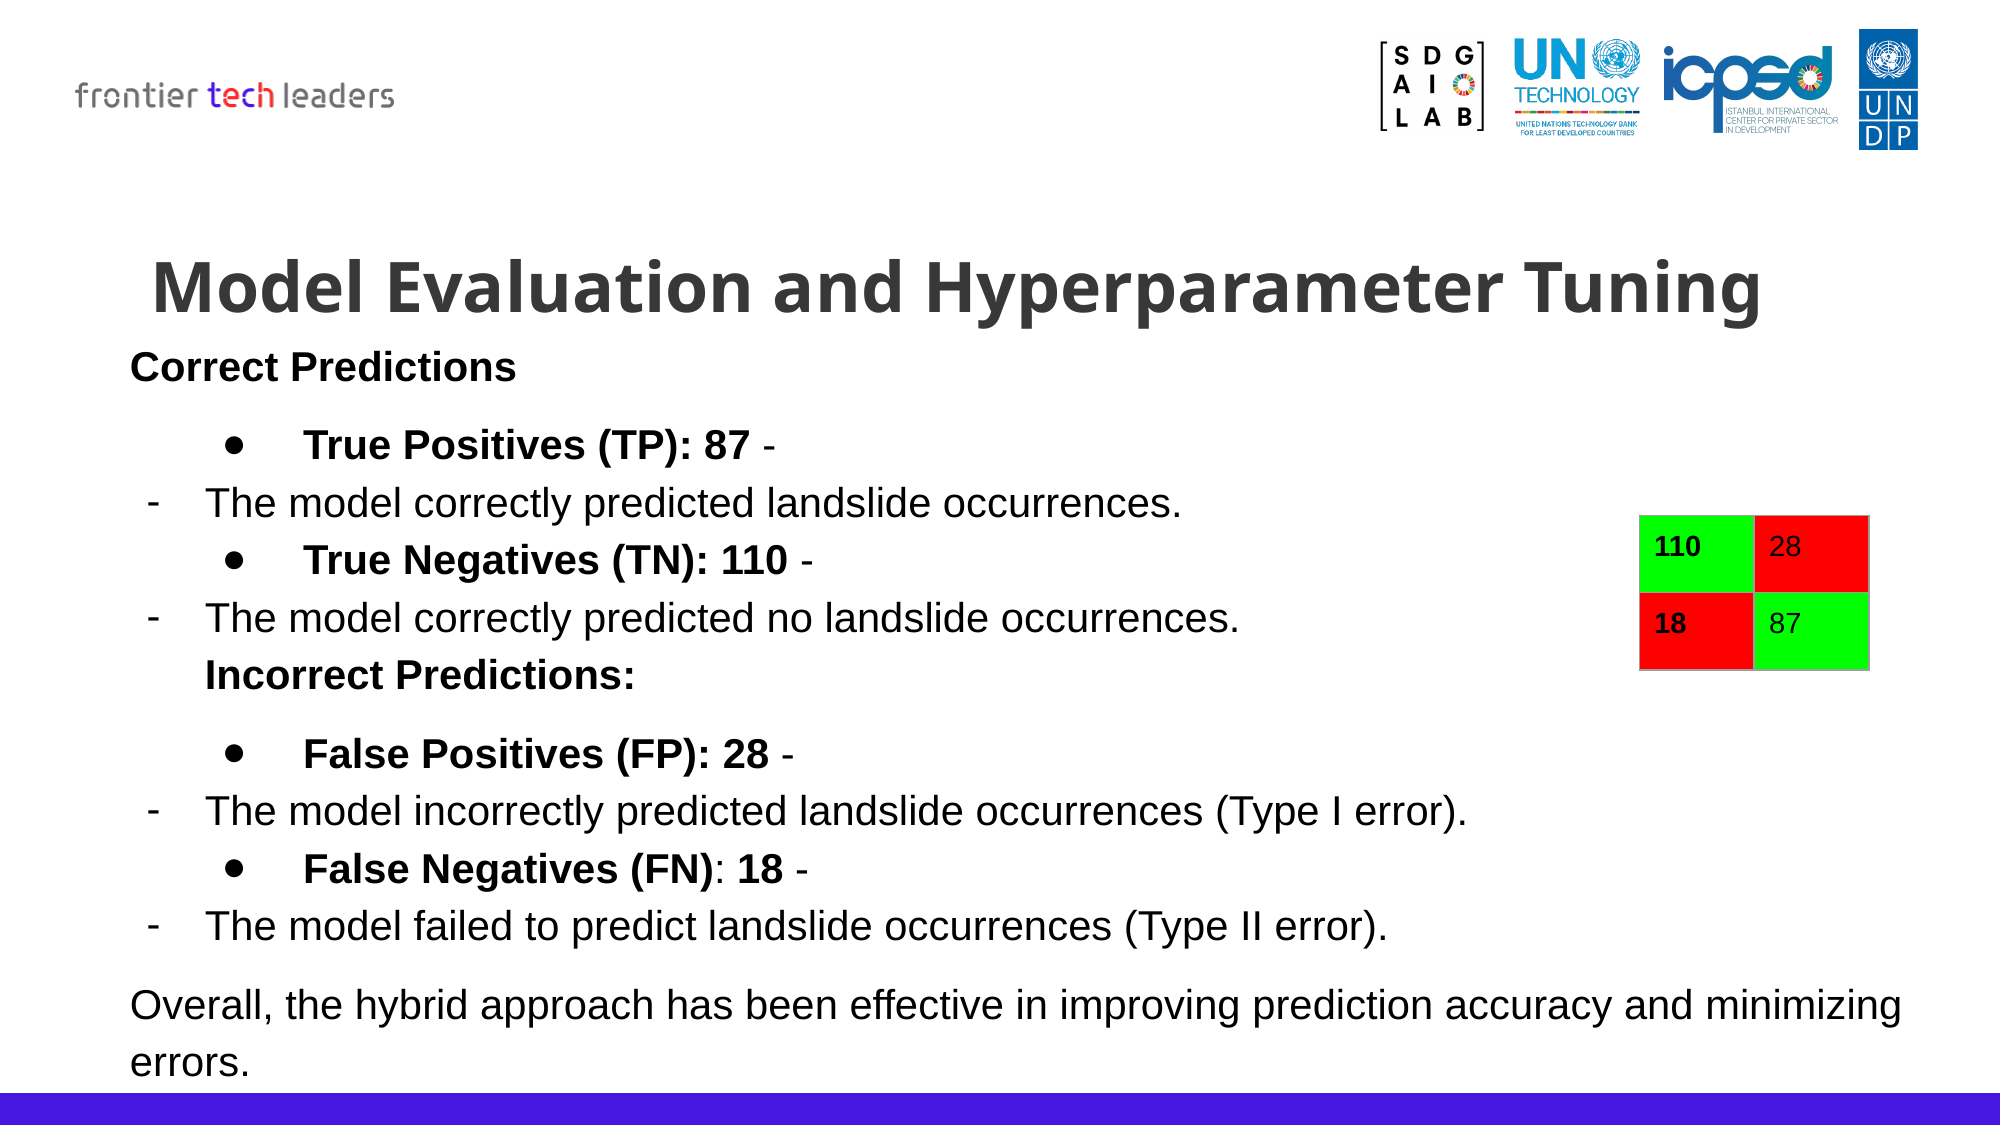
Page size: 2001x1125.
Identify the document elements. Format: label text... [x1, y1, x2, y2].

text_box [1377, 29, 1918, 150]
text_box Correct Predictions True Positives (TP): 87 - The model correctly predicted landslide occurrences. True Negatives (TN): 110 - The model correctly predicted no landslide occurrences. Incorrect Predictions: False Positives (FP): 28 - The model incorrectly predicted landslide occurrences (Type I error). False Negatives (FN): 18 - The model failed to predict landslide occurrences (Type II error). Overall, the hybrid approach has been effective in improving prediction accuracy and minimizing errors. [122, 324, 1918, 1070]
picture [75, 82, 394, 108]
table_header 110 [1640, 516, 1753, 592]
text_box Model Evaluation and Hyperparameter Tuning [142, 242, 2000, 338]
table_header 28 [1755, 516, 1868, 592]
table_cell 87 [1755, 593, 1868, 669]
table_cell 18 [1640, 593, 1753, 669]
text_box [0, 1093, 2000, 1125]
